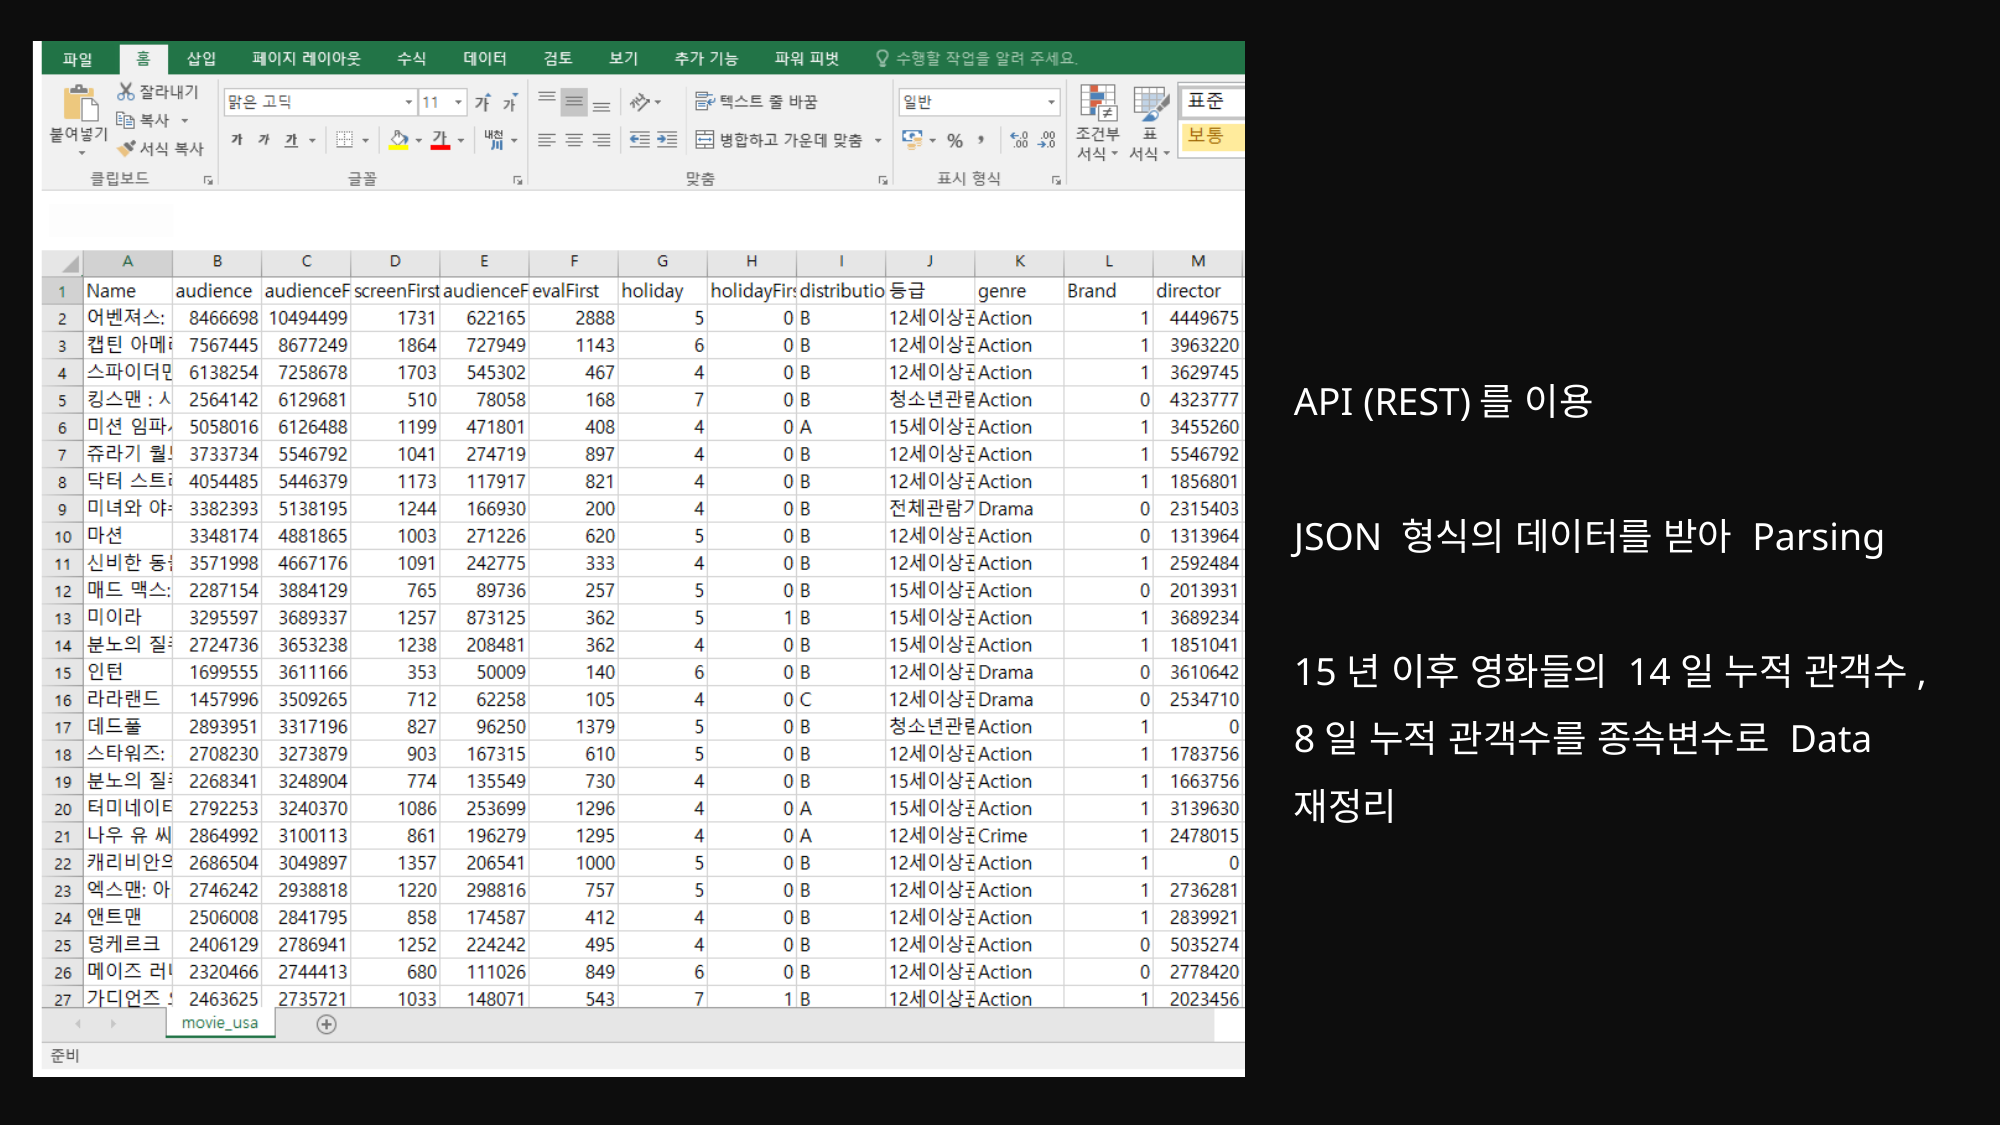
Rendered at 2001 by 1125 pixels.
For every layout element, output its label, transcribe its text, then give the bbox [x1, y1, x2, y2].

picture [32, 41, 1245, 1077]
text_box API (REST)를 이용 JSON 형식의 데이터를 받아 Parsing 15년 이후 영화들의 14일 누적 관객수, 8일 누적 관객수를 종속변수로 Data 재정리 [1279, 348, 2000, 836]
